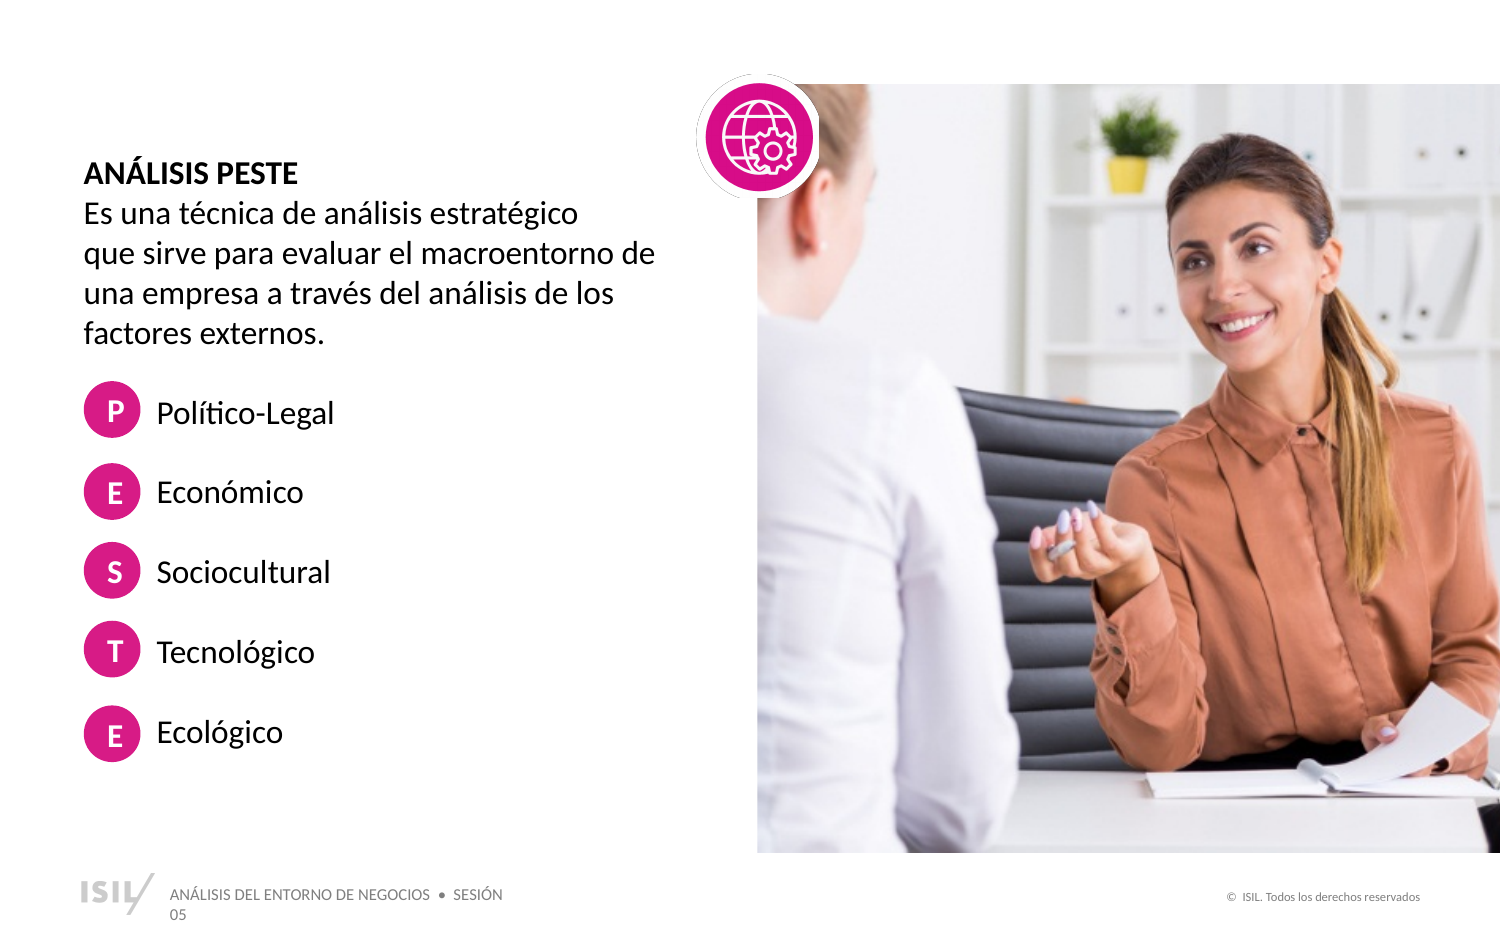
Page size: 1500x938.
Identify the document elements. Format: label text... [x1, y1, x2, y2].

text_box ANÁLISIS PESTE Es una técnica de análisis estratégico que sirve para evaluar el macroentorno de una empresa a través del análisis de los factores externos. Político-Legal Económico Sociocultural Tecnológico Ecológico [83, 151, 696, 751]
text_box T [83, 620, 141, 678]
text_box E [83, 705, 141, 763]
text_box E [83, 463, 141, 520]
text_box P [83, 381, 141, 438]
picture [695, 74, 1500, 853]
text_box S [83, 541, 141, 599]
